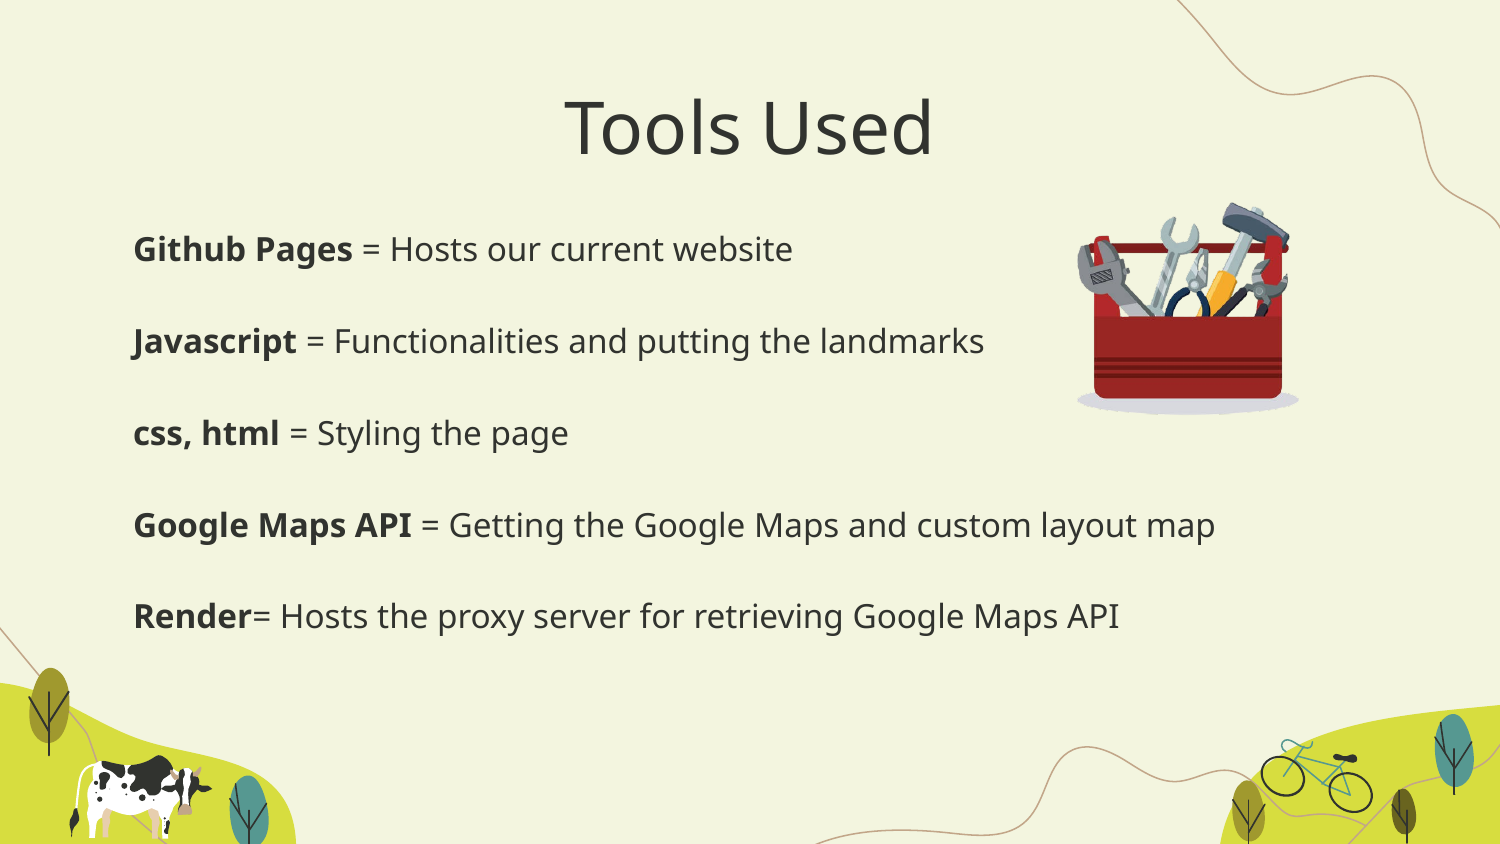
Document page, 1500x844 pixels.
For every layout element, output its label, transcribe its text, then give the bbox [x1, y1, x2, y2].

title Tools Used [118, 66, 1382, 161]
picture [1060, 175, 1316, 430]
subtitle Github Pages = Hosts our current website Javascript = Functionalities and putting the landmarks css, html = Styling the page Google Maps API = Getting the Google Maps and custom layout map Render= Hosts the proxy server for retrieving Google Maps API [118, 207, 1483, 701]
